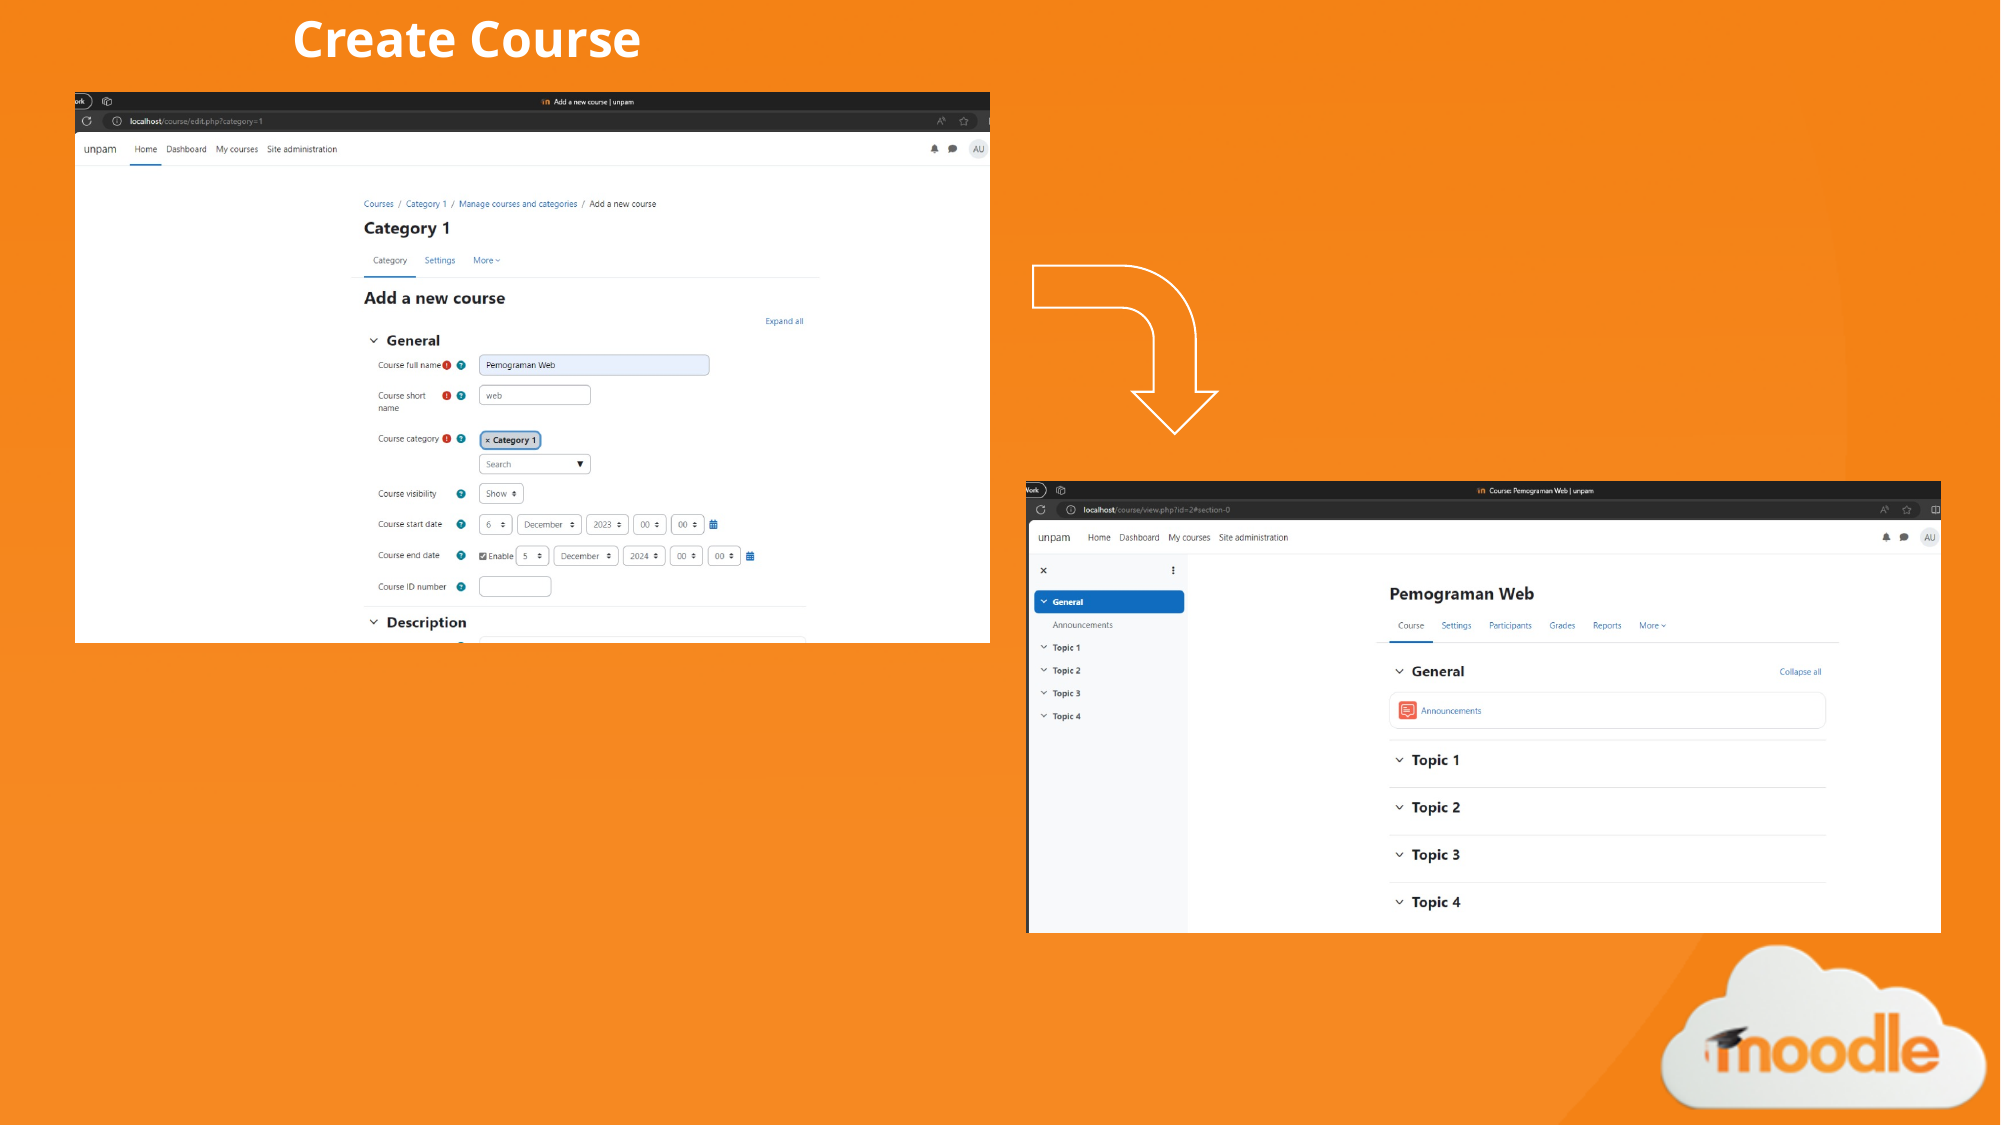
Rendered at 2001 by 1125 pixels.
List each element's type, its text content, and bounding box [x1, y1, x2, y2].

title Create Course [234, 0, 701, 83]
text_box [1032, 264, 1220, 436]
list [75, 92, 990, 643]
picture [0, 0, 2001, 1125]
